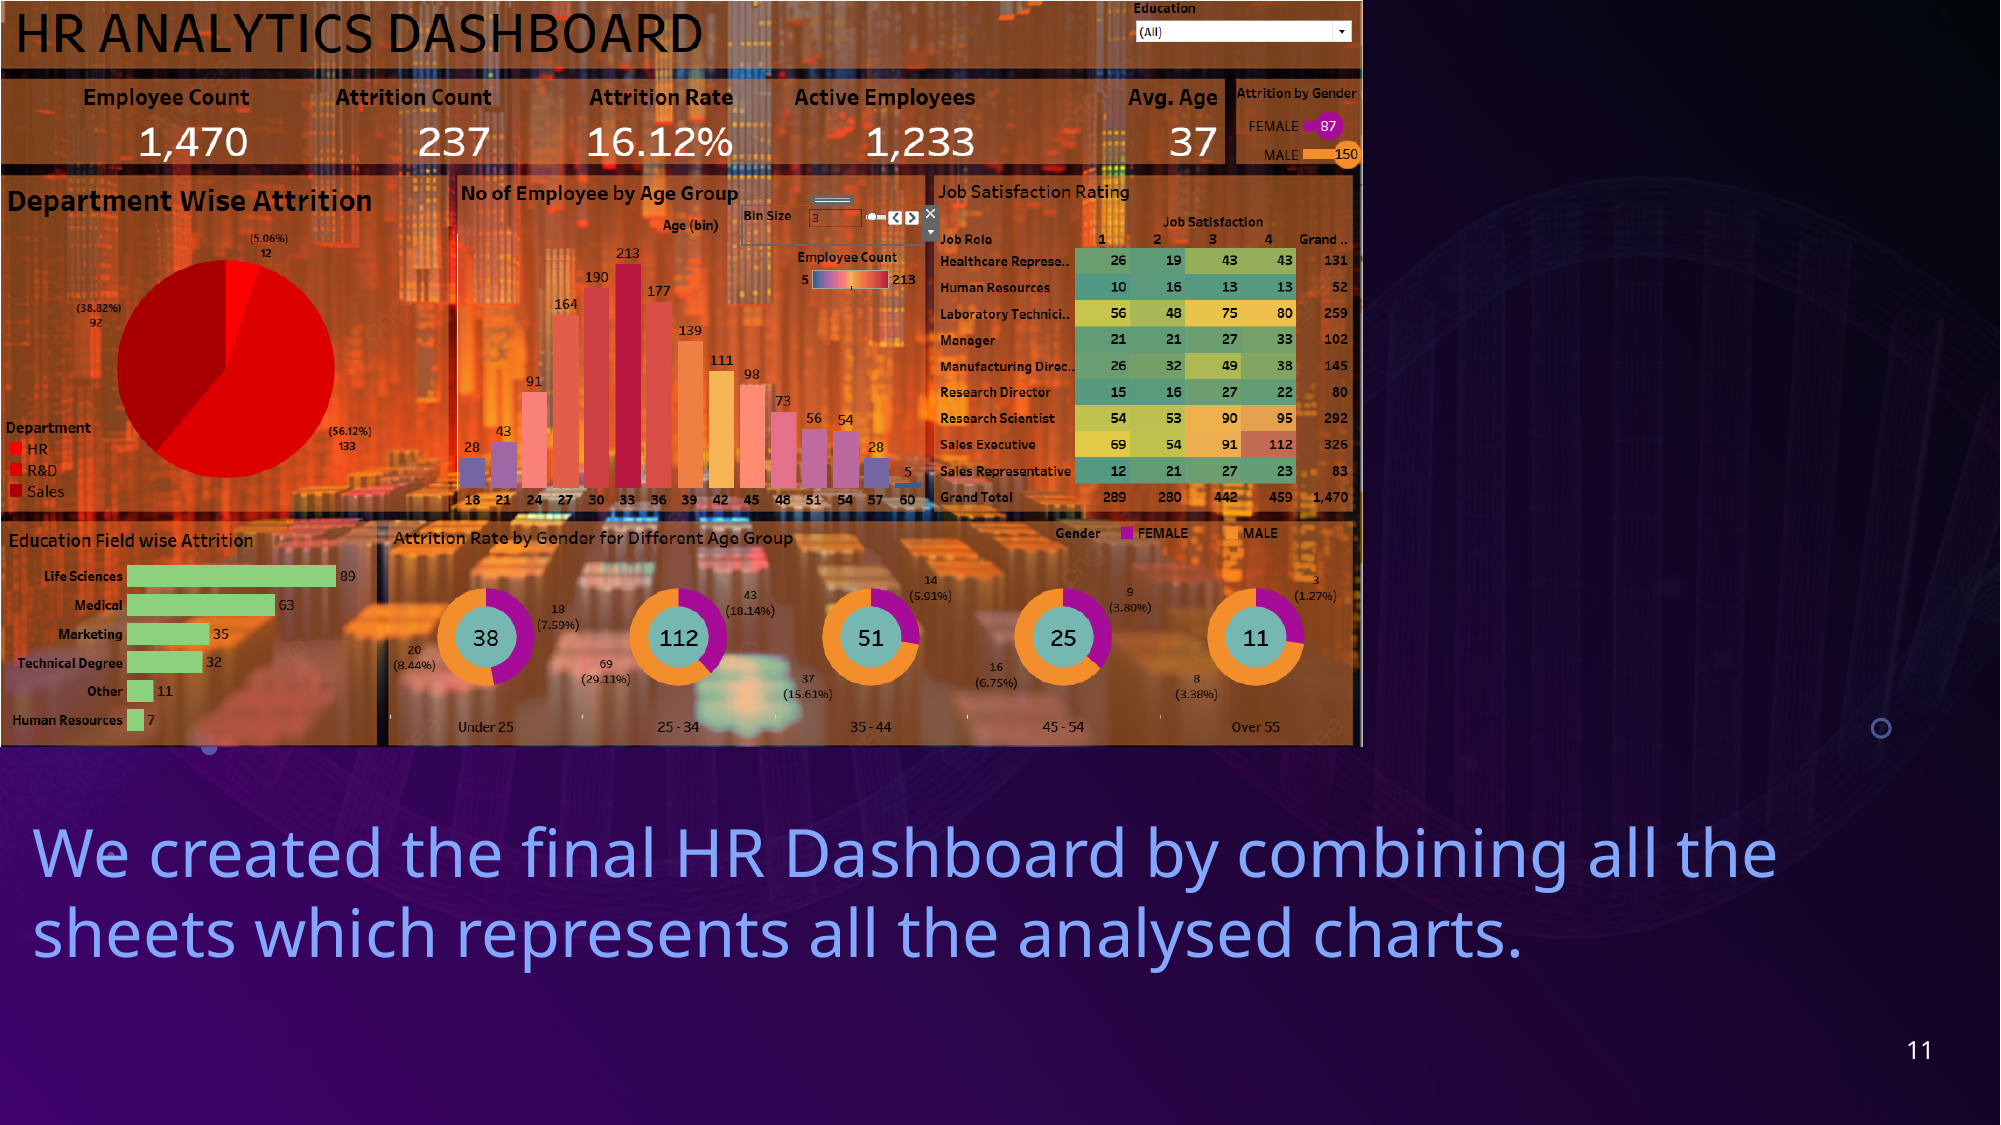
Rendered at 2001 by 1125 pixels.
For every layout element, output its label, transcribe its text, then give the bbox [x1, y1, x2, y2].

text_box We created the final HR Dashboard by combining all the sheets which represents all the analysed charts. [17, 803, 1865, 978]
picture [0, 0, 1363, 747]
slide_number 11 [1499, 1021, 1950, 1082]
